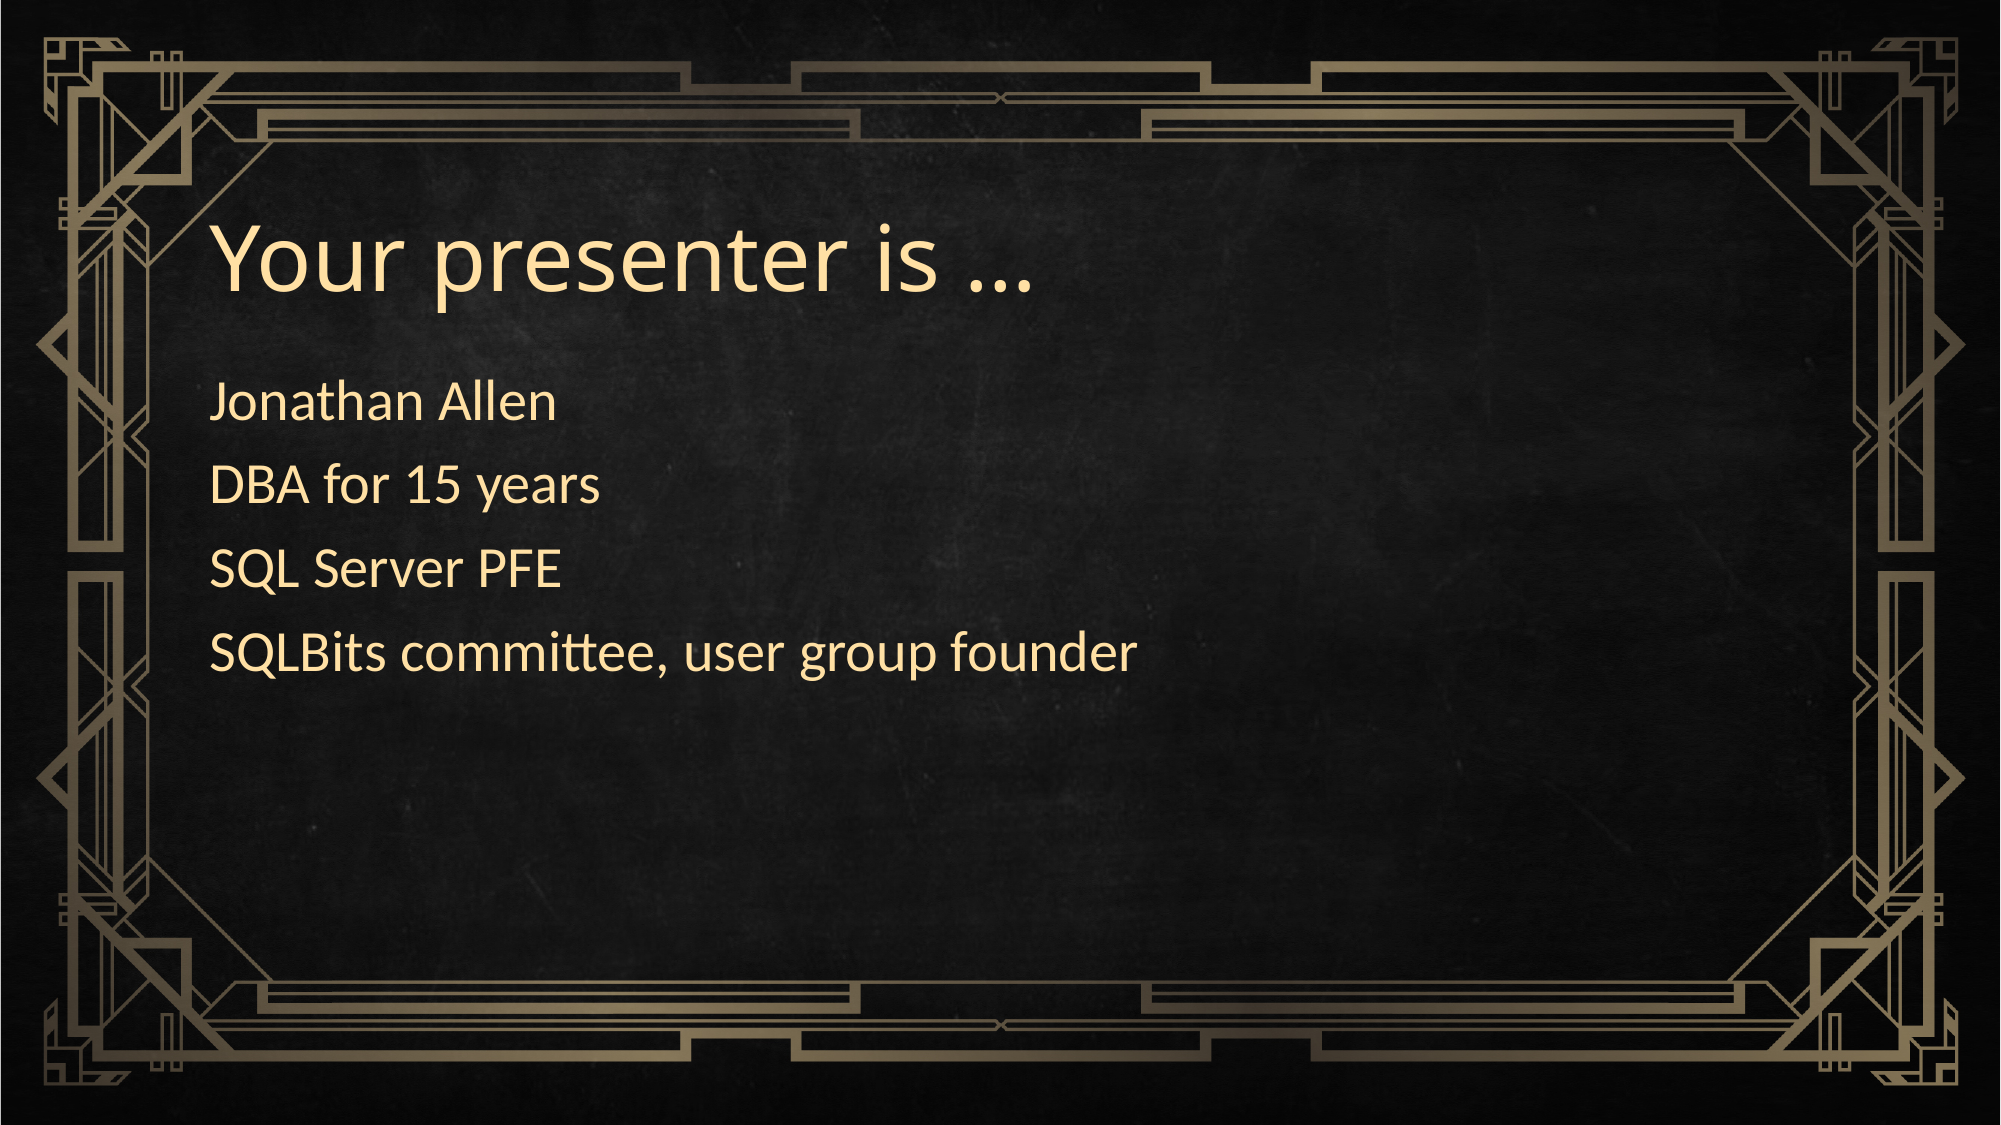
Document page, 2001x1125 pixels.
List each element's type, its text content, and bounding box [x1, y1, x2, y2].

list Jonathan Allen DBA for 15 years SQL Server PFE SQLBits committee, user group founder [194, 362, 1863, 1014]
picture [0, 0, 2001, 1125]
title Your presenter is … [194, 194, 1920, 329]
